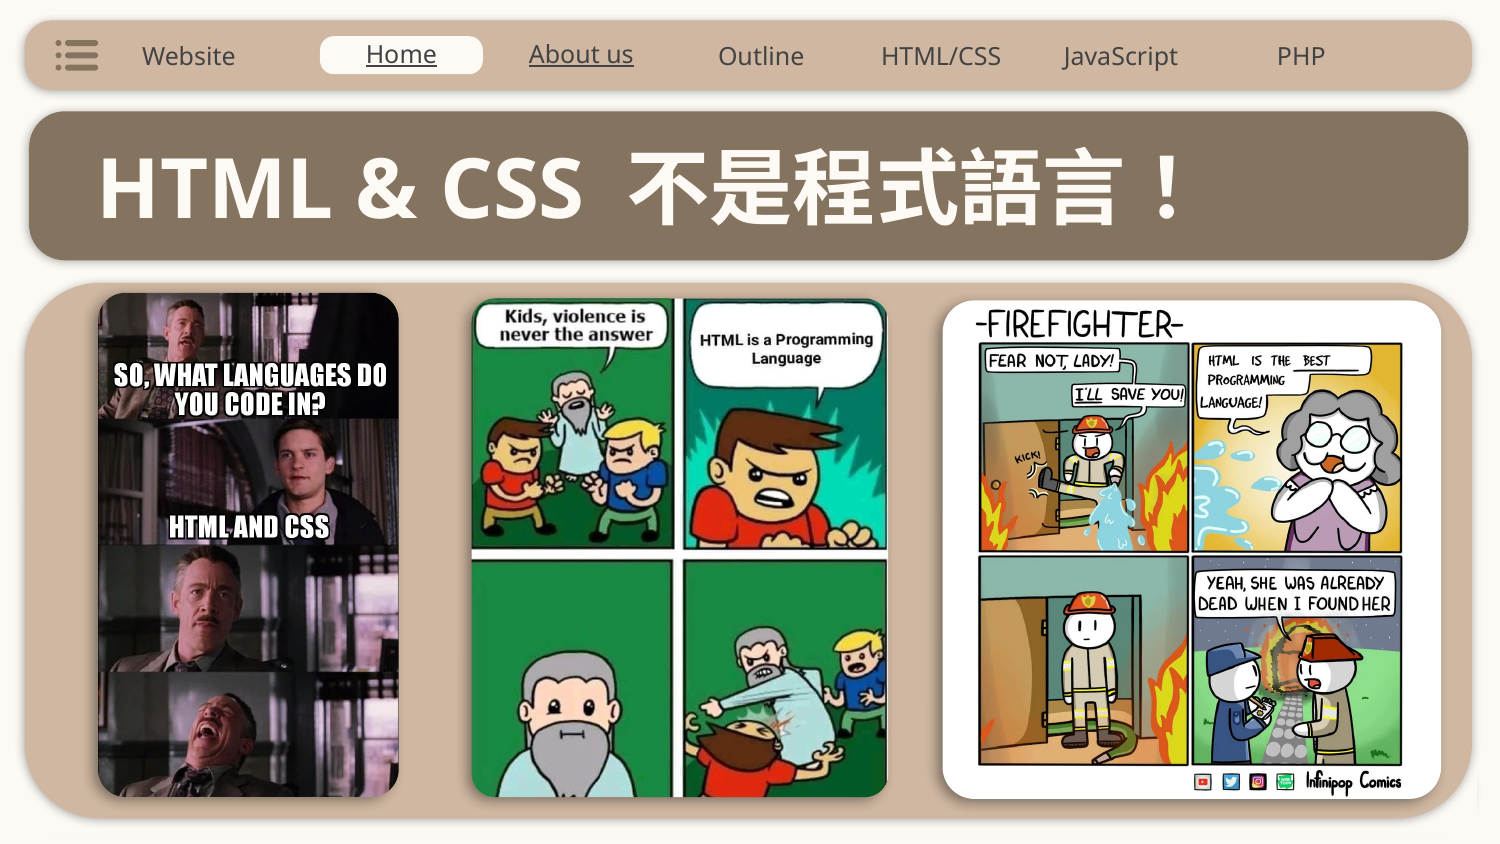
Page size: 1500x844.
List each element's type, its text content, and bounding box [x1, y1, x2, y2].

text_box JavaScript [1039, 36, 1203, 75]
text_box PHP [1219, 36, 1383, 75]
picture [942, 300, 1442, 800]
text_box Website [127, 39, 290, 72]
picture [97, 292, 399, 798]
text_box Home [319, 36, 483, 75]
text_box HTML & CSS 不是程式語言！ [81, 120, 1251, 241]
text_box [29, 111, 1469, 261]
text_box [55, 39, 99, 71]
picture [471, 298, 889, 798]
text_box Outline [679, 36, 843, 75]
text_box HTML/CSS [859, 36, 1023, 75]
text_box [9, 730, 1477, 836]
text_box About us [499, 36, 663, 75]
text_box [24, 282, 1472, 819]
